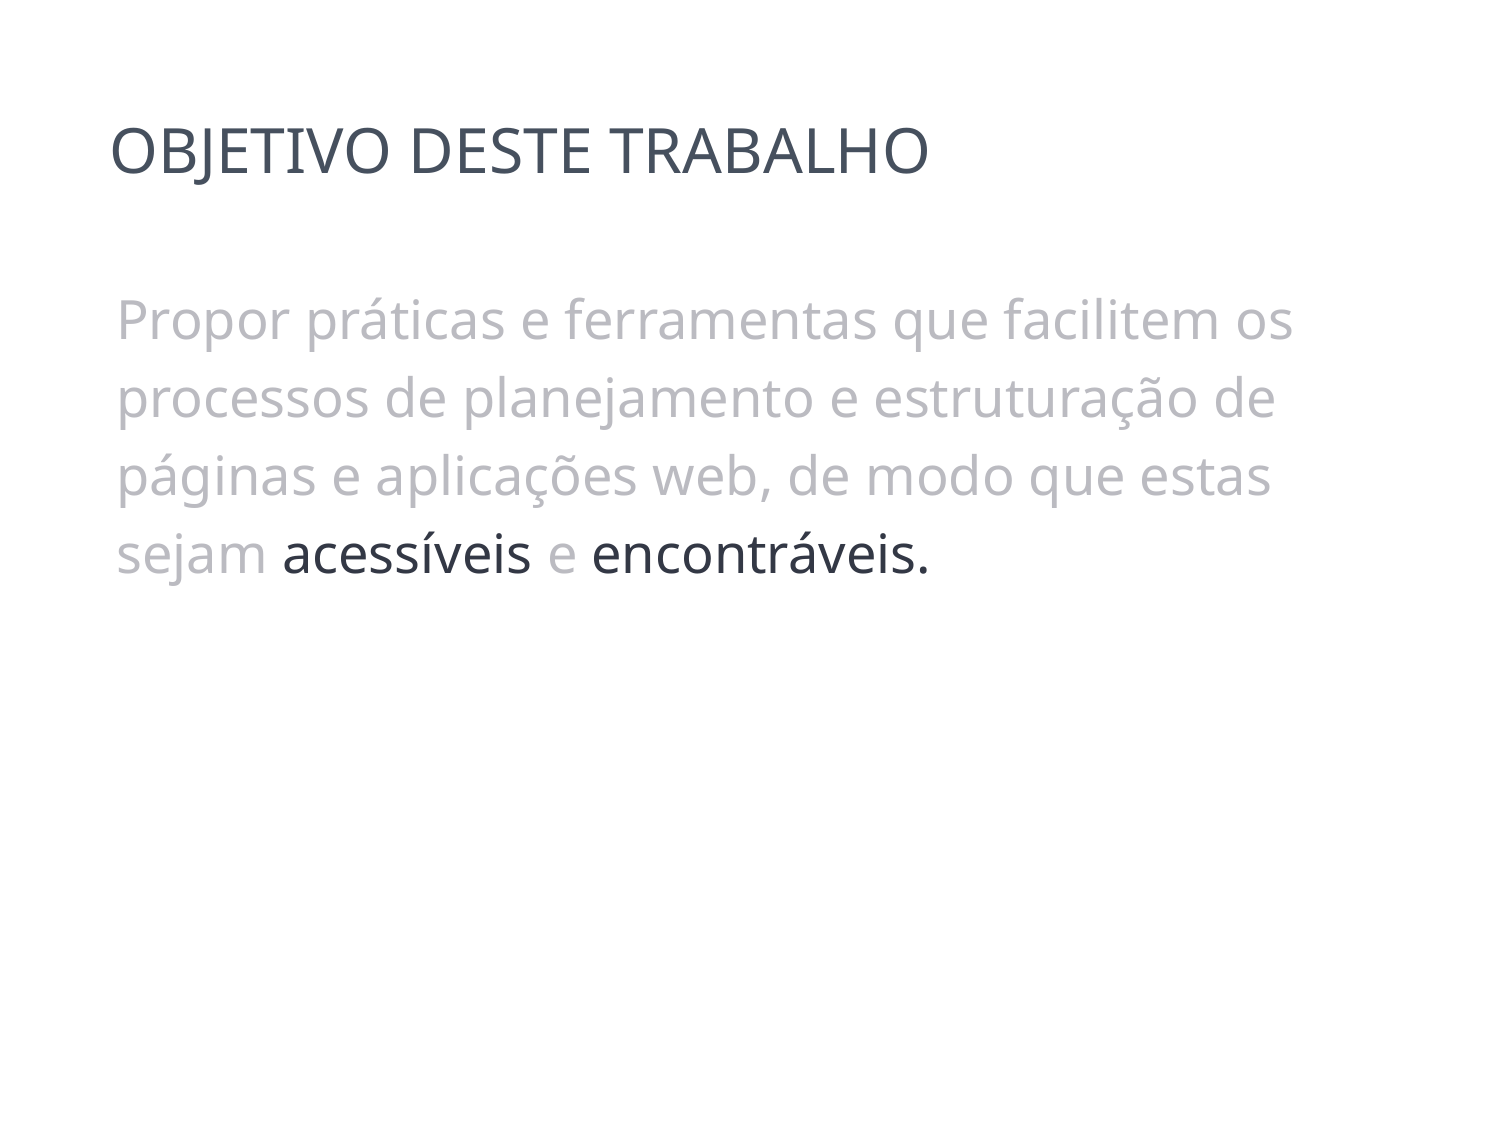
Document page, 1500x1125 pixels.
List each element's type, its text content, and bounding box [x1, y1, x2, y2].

text_box Propor práticas e ferramentas que facilitem os processos de planejamento e estruturação de páginas e aplicações web, de modo que estas sejam acessíveis e encontráveis. [101, 265, 1412, 592]
text_box OBJETIVO DESTE TRABALHO [0, 77, 1063, 220]
